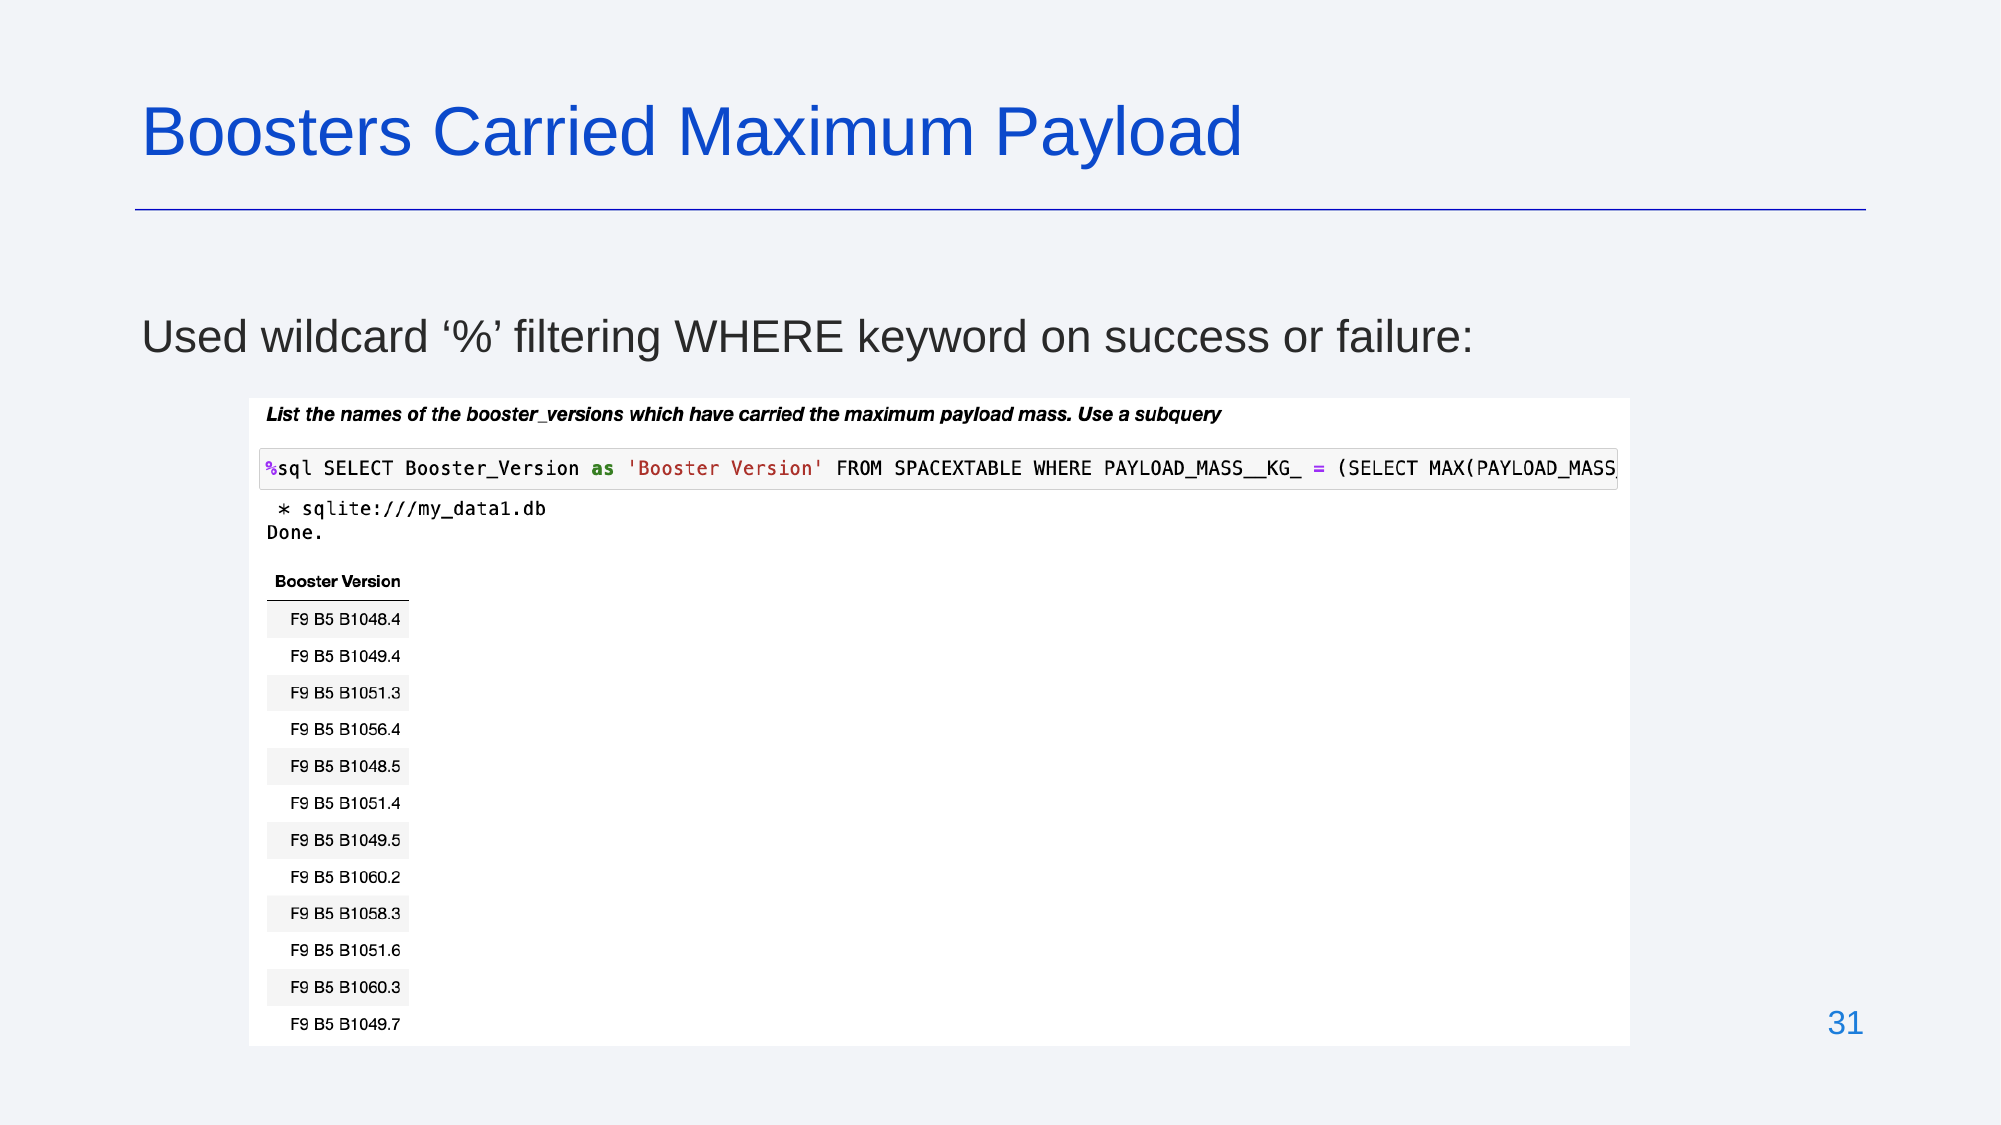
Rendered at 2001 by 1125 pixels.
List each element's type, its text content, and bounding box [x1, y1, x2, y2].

list Used wildcard ‘%’ filtering WHERE keyword on success or failure: [126, 299, 1725, 399]
text_box Boosters Carried Maximum Payload [126, 88, 1852, 179]
slide_number ‹#› [1628, 988, 1880, 1055]
picture [0, 0, 2001, 1125]
